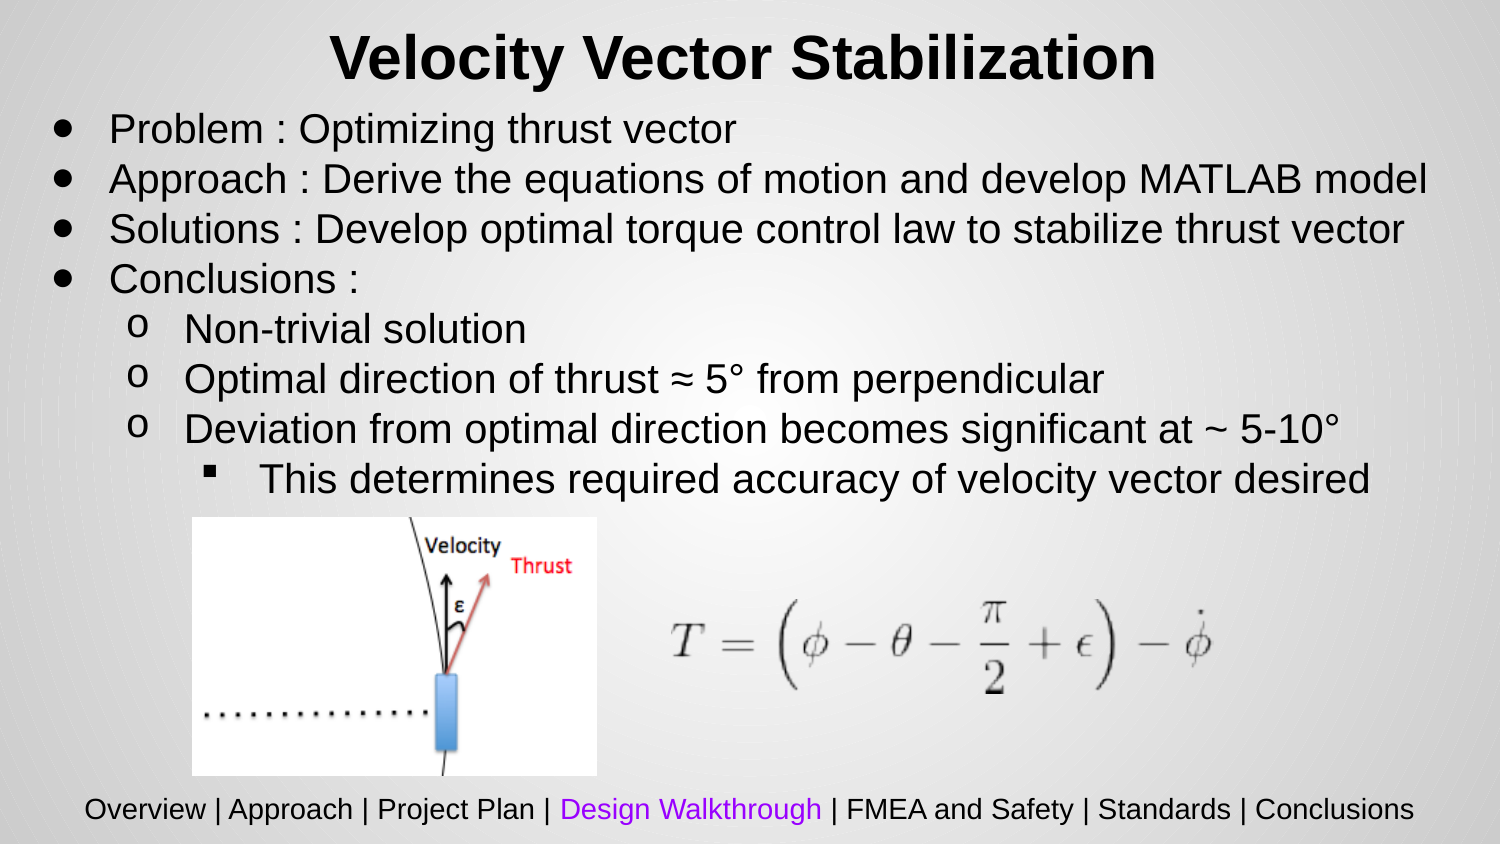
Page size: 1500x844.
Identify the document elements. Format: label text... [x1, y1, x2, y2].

title Velocity Vector Stabilization [314, 12, 1194, 86]
text_box Overview | Approach | Project Plan | Design Walkthrough | FMEA and Safety | Standards | Conclusions [0, 775, 1500, 843]
picture [670, 599, 1215, 694]
list Problem : Optimizing thrust vector Approach : Derive the equations of motion and develop MATLAB model Solutions : Develop optimal torque control law to stabilize thrust vector Conclusions : Non-trivial solution Optimal direction of thrust ≈ 5° from perpendicular Deviation from optimal direction becomes significant at ~ 5-10° This determines required accuracy of velocity vector desired [18, 86, 1500, 758]
picture [192, 517, 598, 776]
